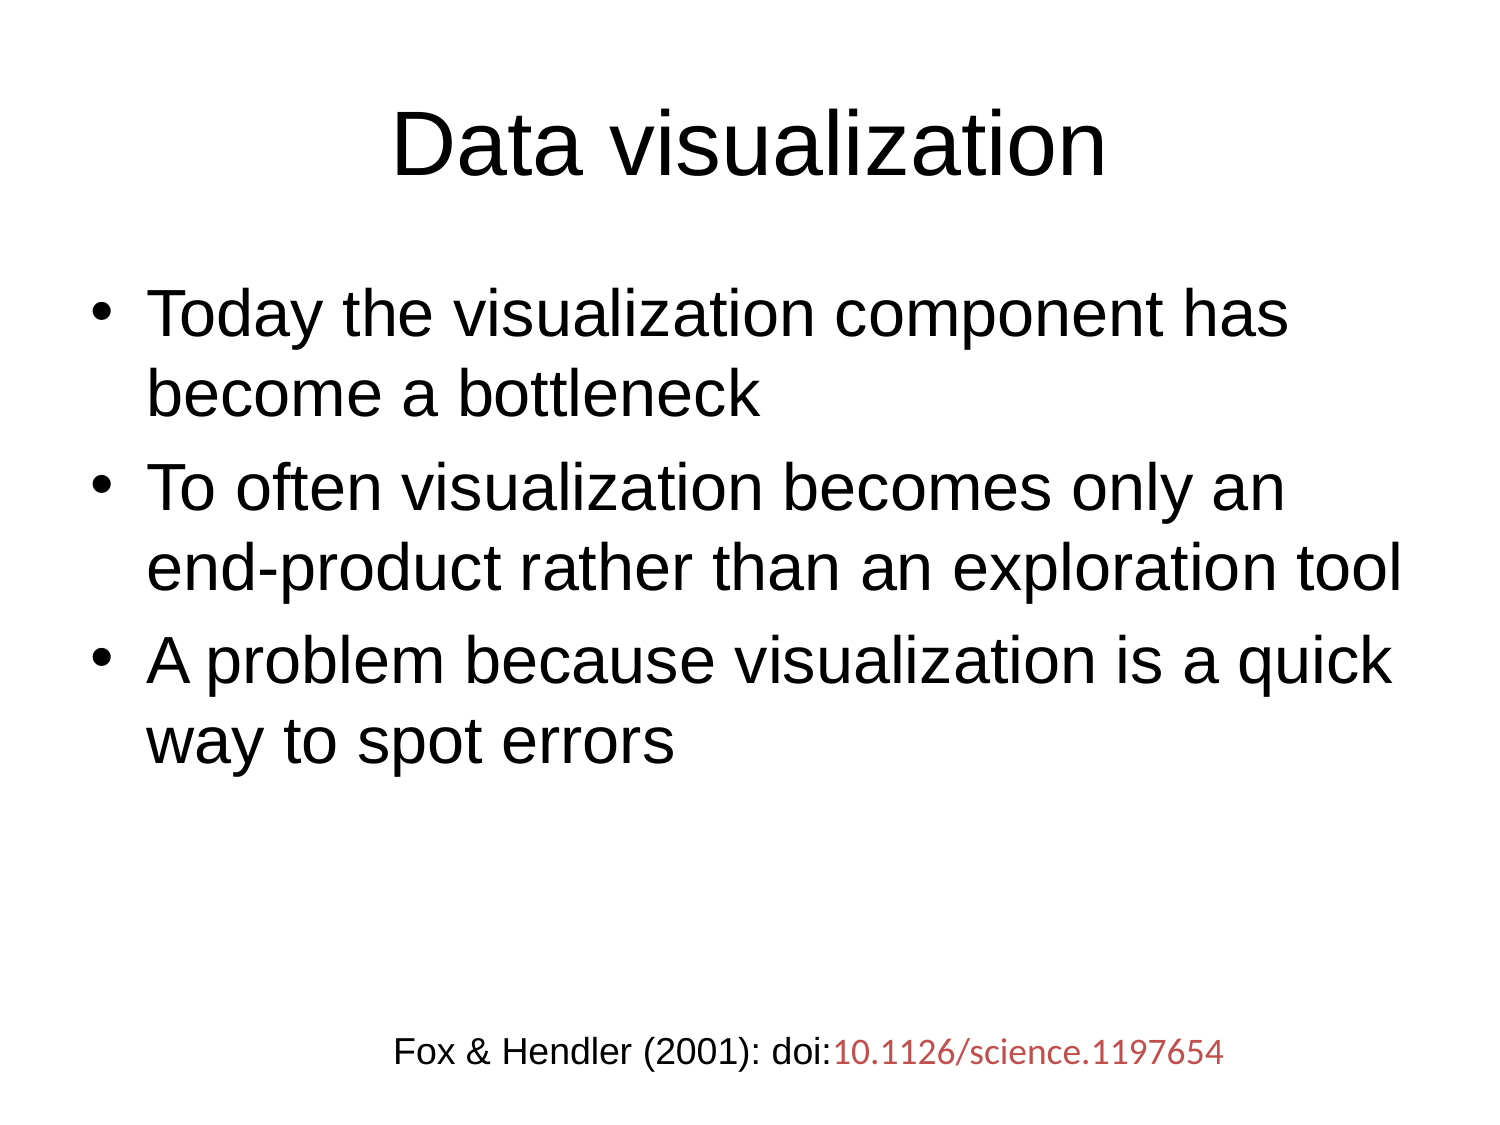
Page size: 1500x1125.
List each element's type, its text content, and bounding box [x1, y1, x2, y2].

text_box Fox & Hendler (2001): doi:10.1126/science.1197654 [378, 1019, 1248, 1079]
title Data visualization [75, 45, 1425, 233]
list Today the visualization component has become a bottleneck To often visualization becomes only an end-product rather than an exploration tool A problem because visualization is a quick way to spot errors [75, 262, 1425, 1005]
